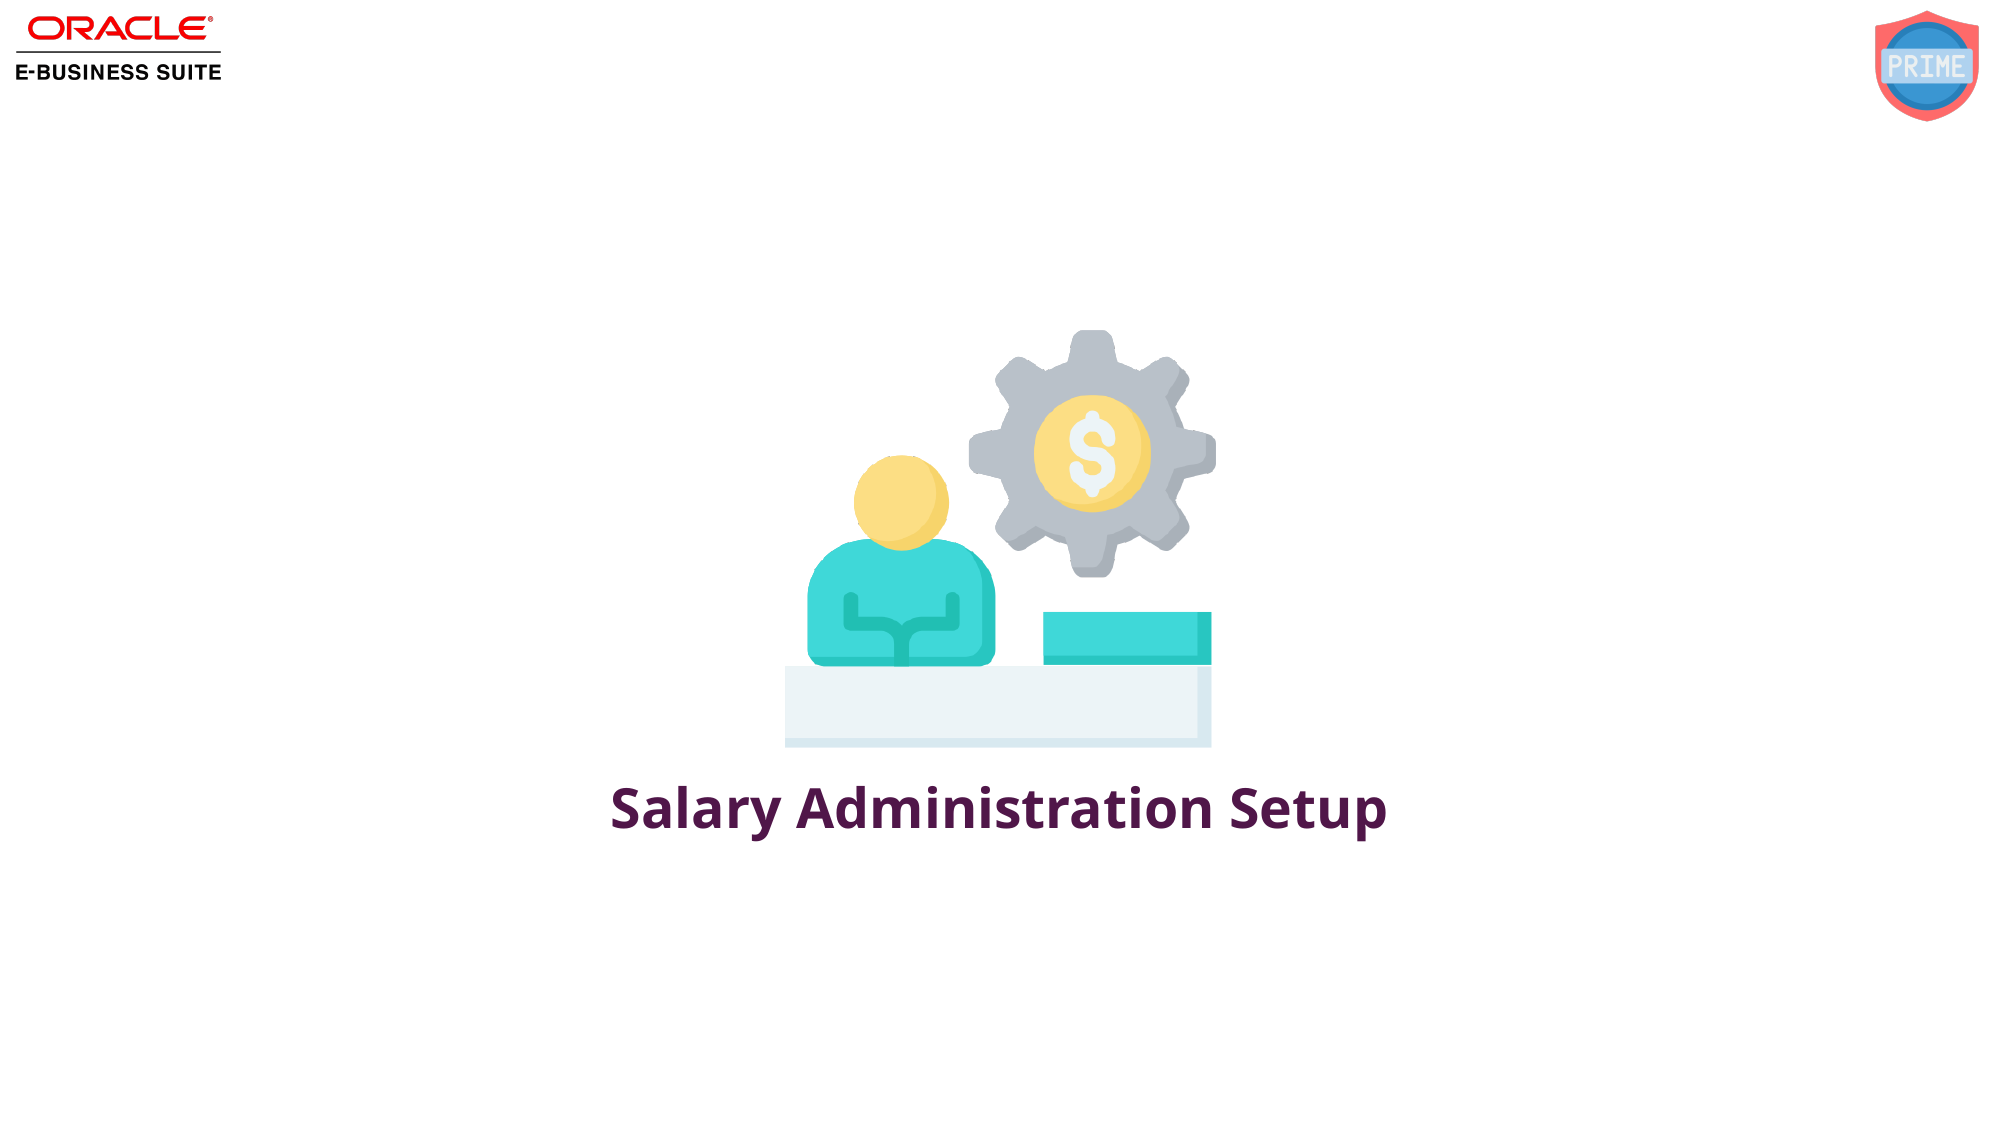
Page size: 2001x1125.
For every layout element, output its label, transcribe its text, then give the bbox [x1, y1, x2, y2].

picture [1868, 7, 1986, 125]
picture [770, 308, 1230, 769]
text_box Salary Administration Setup [157, 766, 1843, 840]
picture [16, 15, 222, 81]
